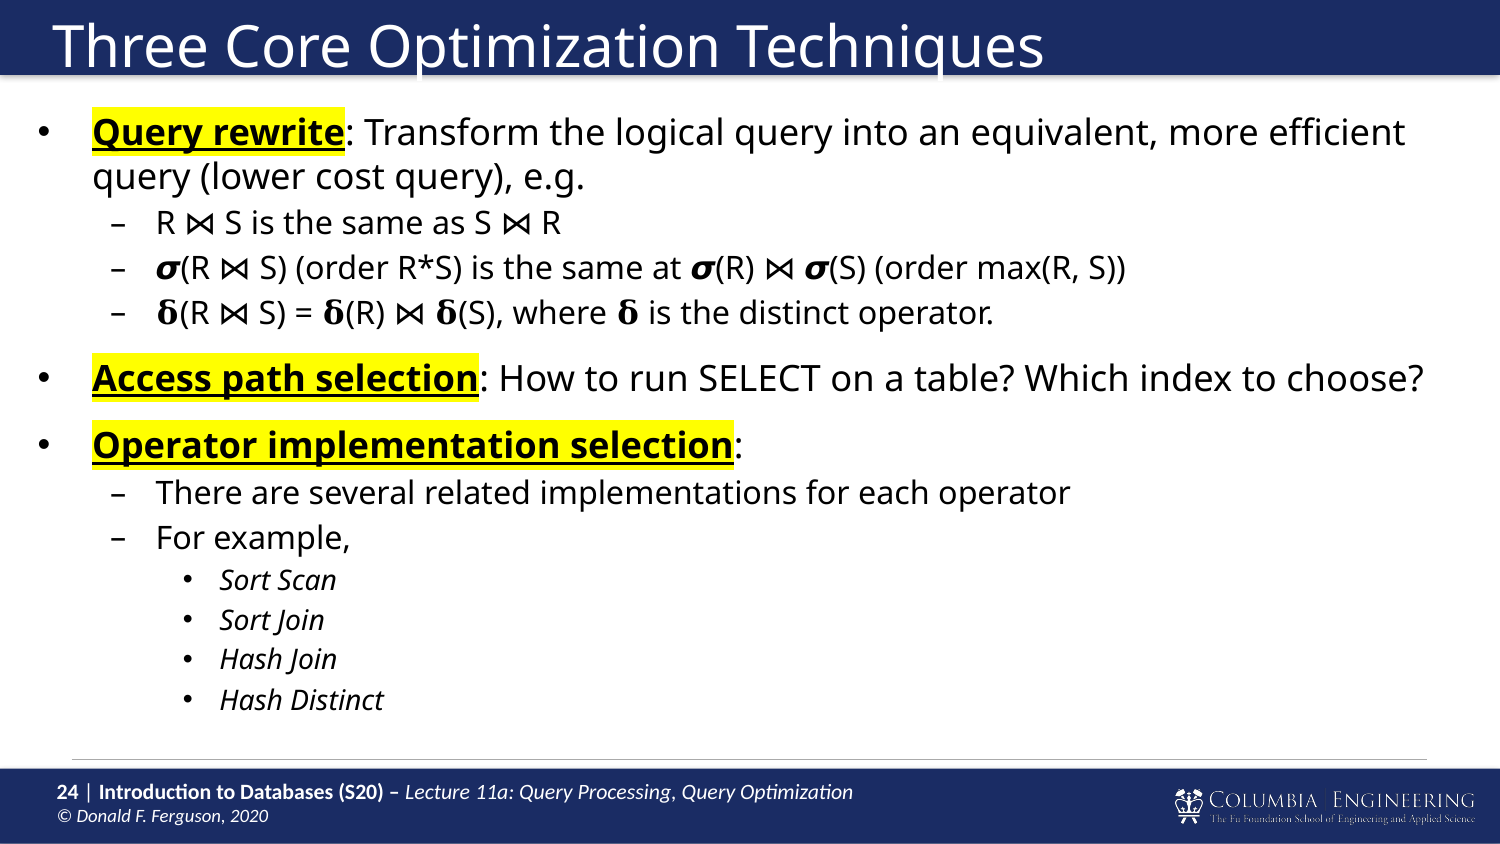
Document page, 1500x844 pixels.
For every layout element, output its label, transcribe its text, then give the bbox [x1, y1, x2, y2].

title Three Core Optimization Techniques [37, 9, 1396, 73]
list Query rewrite: Transform the logical query into an equivalent, more efficient query (lower cost query), e.g. R ⋈ S is the same as S ⋈ R 𝞼(R ⋈ S) (order R*S) is the same at 𝞼(R) ⋈ 𝞼(S) (order max(R, S)) 𝛅(R ⋈ S) = 𝛅(R) ⋈ 𝛅(S), where 𝛅 is the distinct operator. Access path selection: How to run SELECT on a table? Which index to choose? Operator implementation selection: There are several related implementations for each operator For example, Sort Scan Sort Join Hash Join Hash Distinct [37, 109, 1432, 741]
